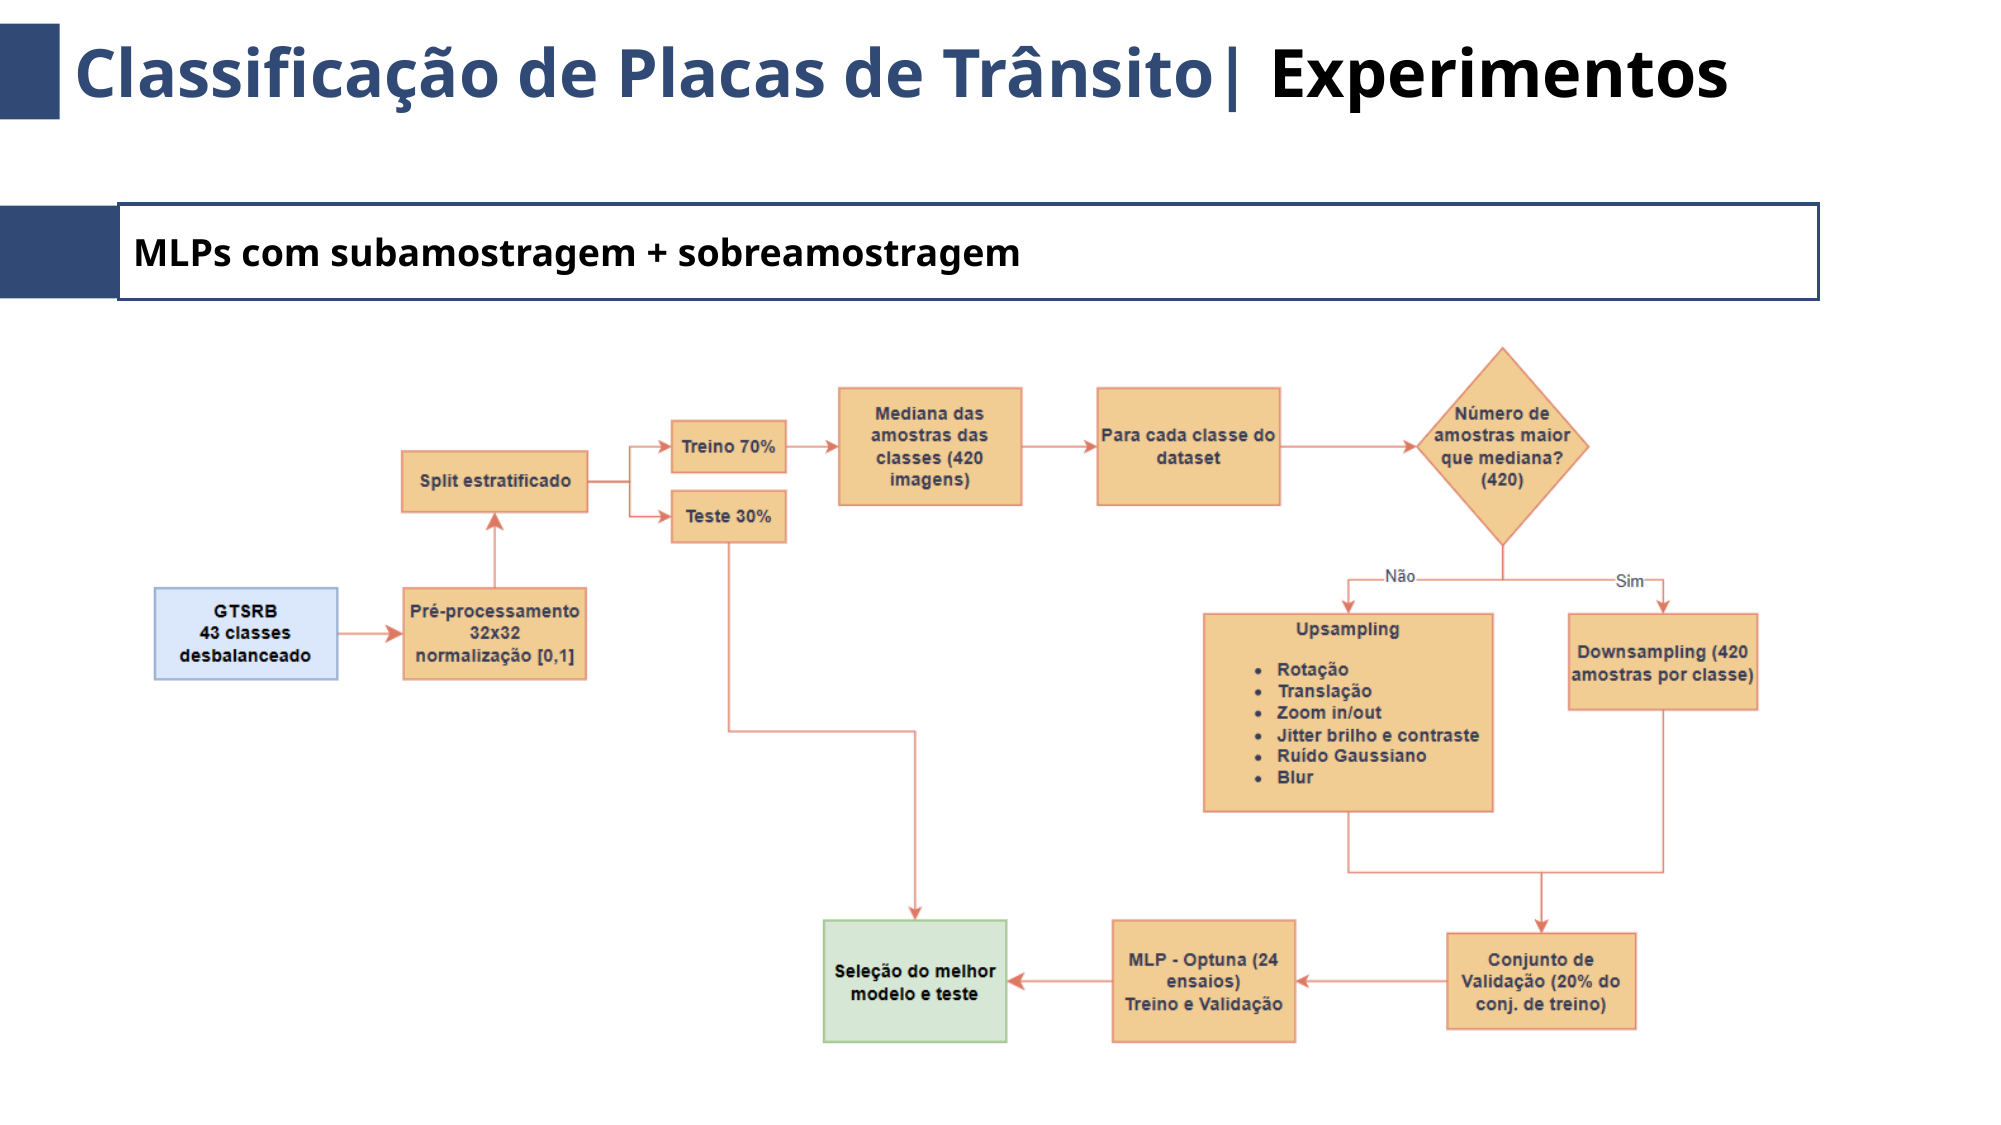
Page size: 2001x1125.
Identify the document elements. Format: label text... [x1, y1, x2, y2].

text_box [0, 204, 117, 300]
text_box [0, 22, 61, 121]
text_box Classificação de Placas de Trânsito| Experimentos [61, 23, 1969, 119]
text_box MLPs com subamostragem + sobreamostragem [117, 202, 1820, 301]
picture [140, 339, 1797, 1057]
